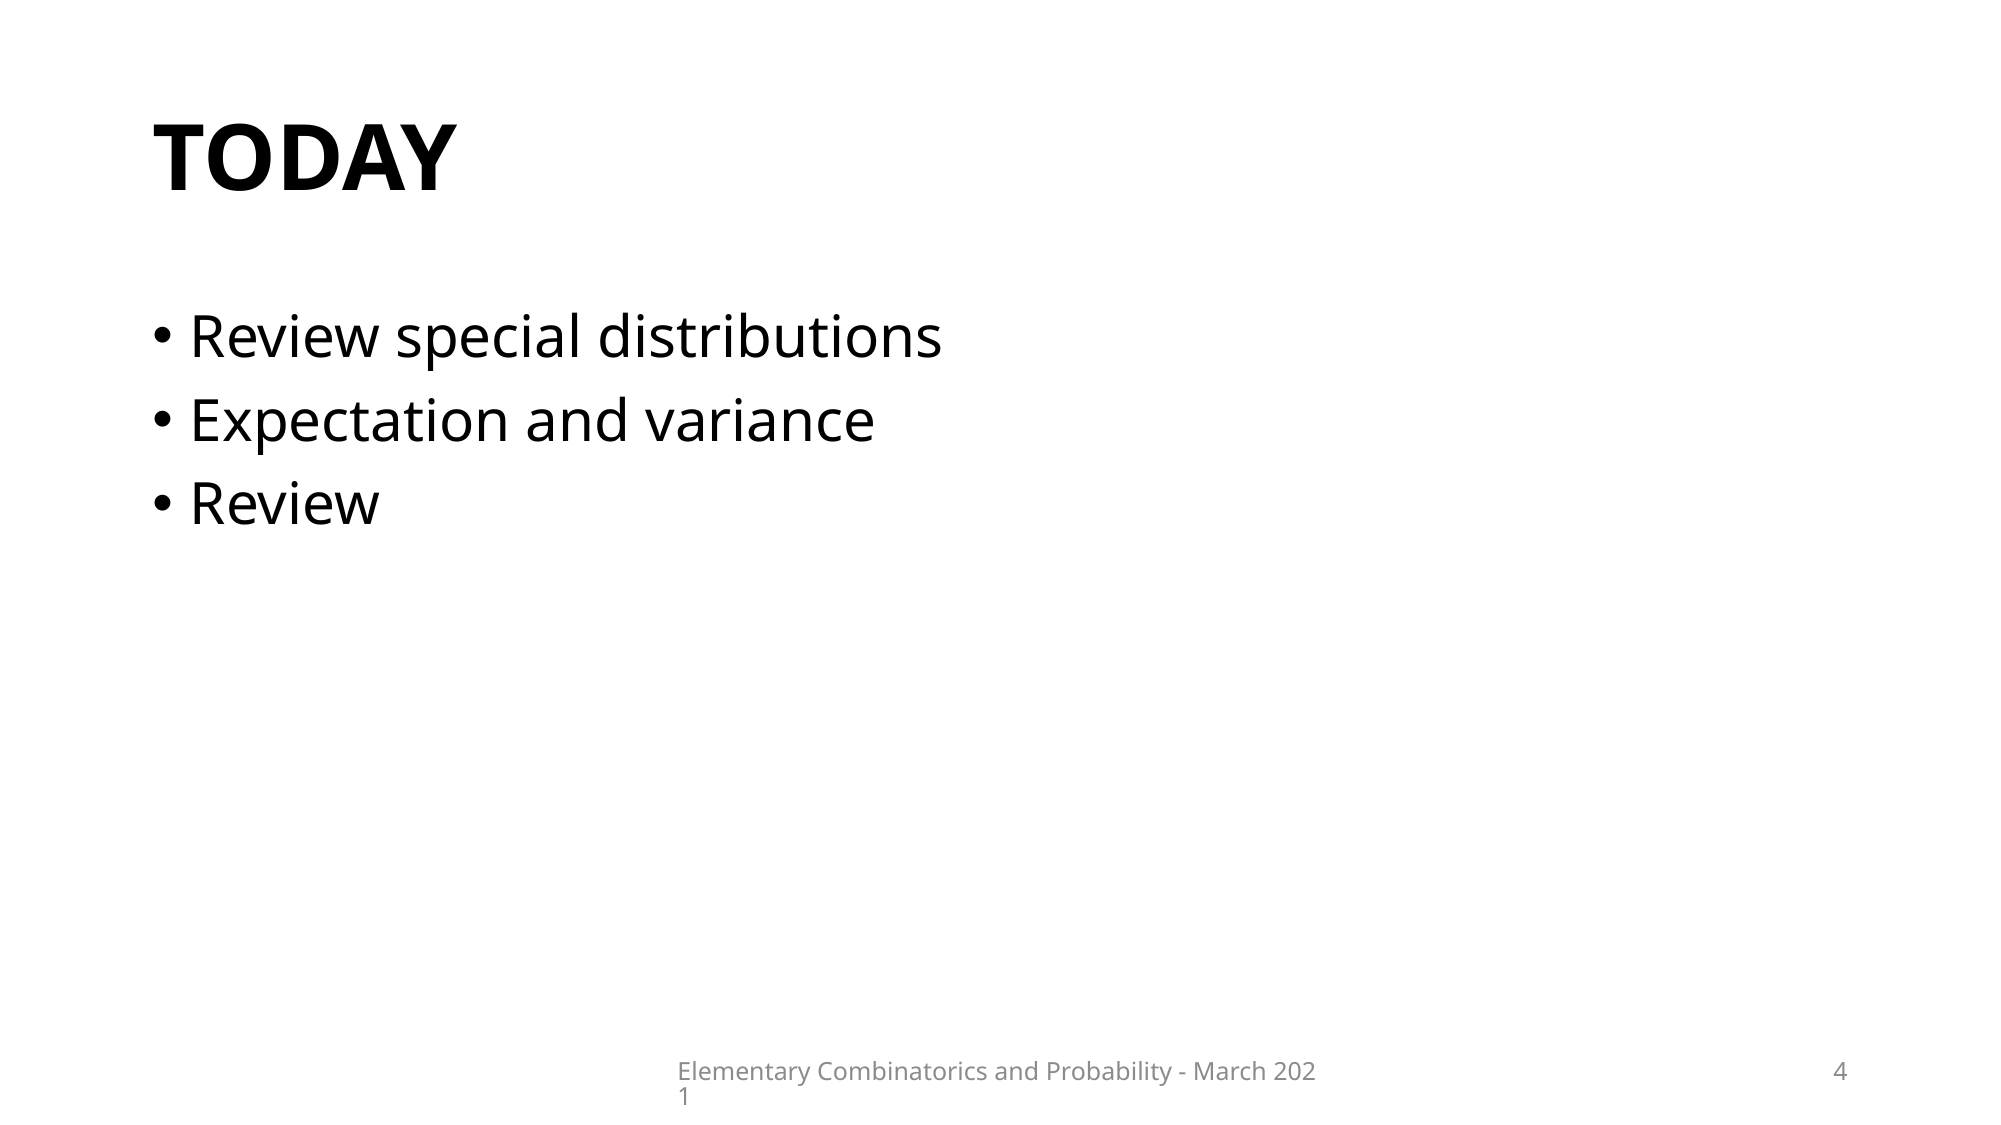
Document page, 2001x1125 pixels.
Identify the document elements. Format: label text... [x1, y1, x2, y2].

title today [137, 52, 1863, 270]
list Review special distributions Expectation and variance Review [137, 299, 1863, 1014]
slide_number 4 [1412, 1042, 1863, 1103]
footer Elementary Combinatorics and Probability - March 2021 [662, 1042, 1338, 1103]
